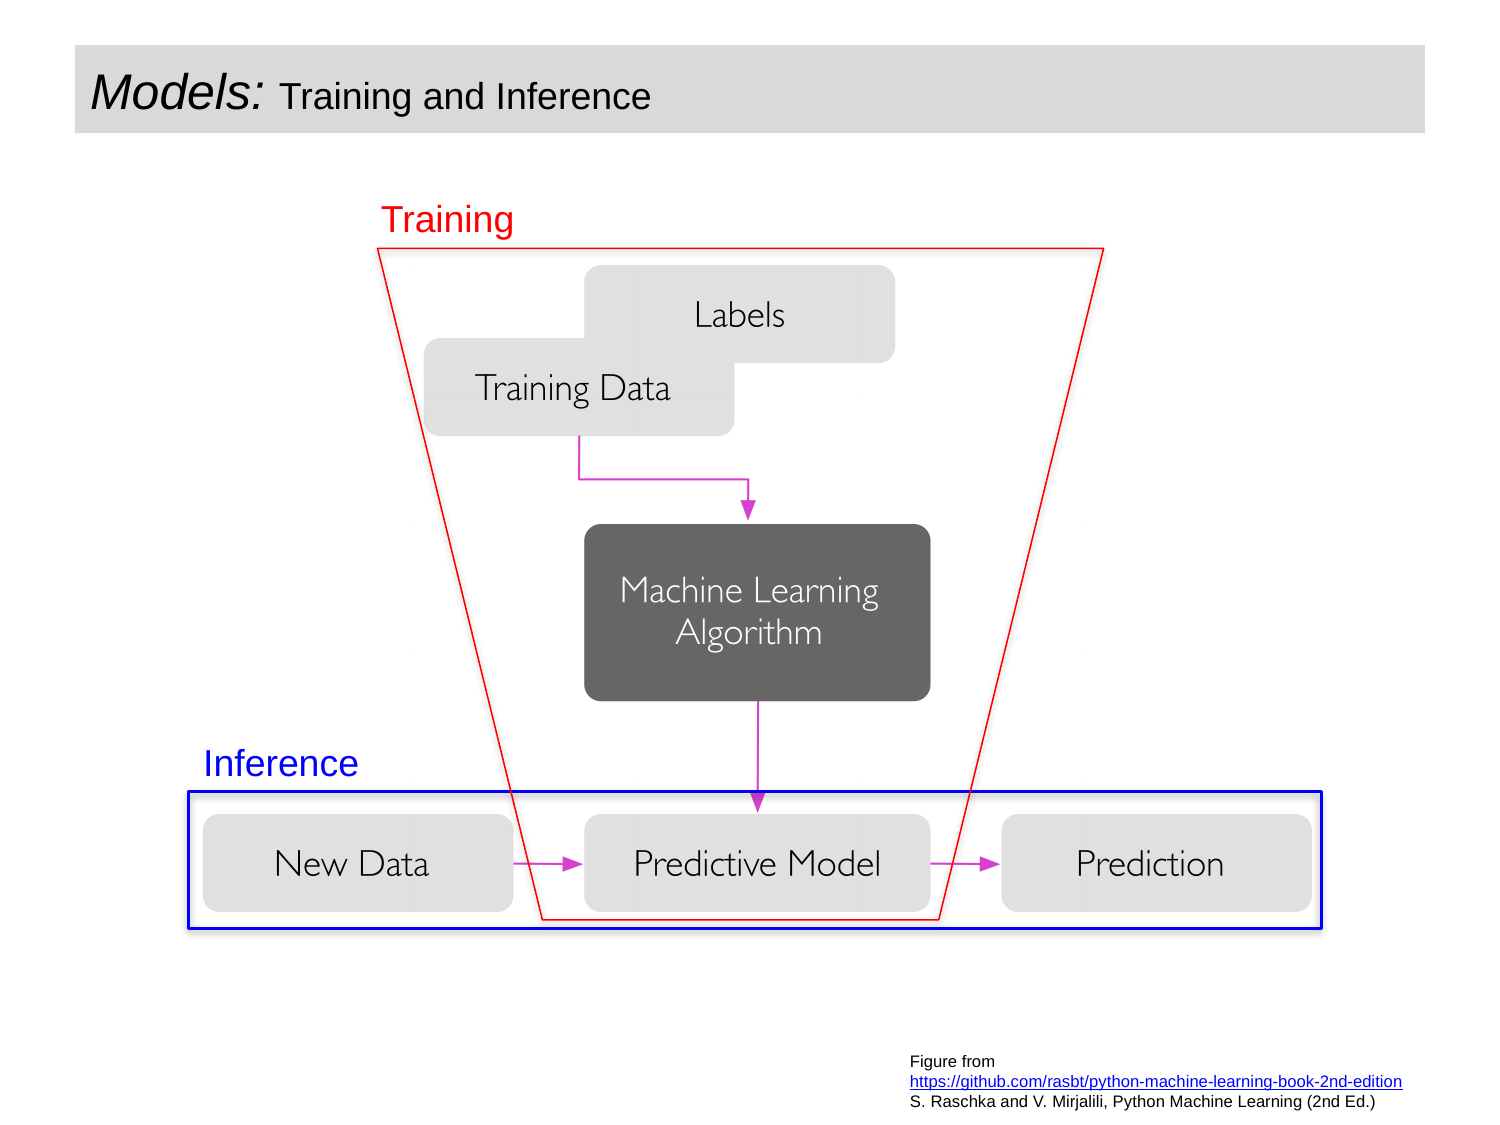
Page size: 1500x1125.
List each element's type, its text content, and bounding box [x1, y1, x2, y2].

picture [190, 265, 1312, 912]
text_box Training [366, 187, 600, 248]
text_box Figure from https://github.com/rasbt/python-machine-learning-book-2nd-edition S. Raschka and V. Mirjalili, Python Machine Learning (2nd Ed.) [895, 1043, 1425, 1119]
text_box [188, 791, 1322, 929]
text_box Models: Training and Inference [74, 45, 1425, 134]
text_box [376, 247, 1105, 264]
